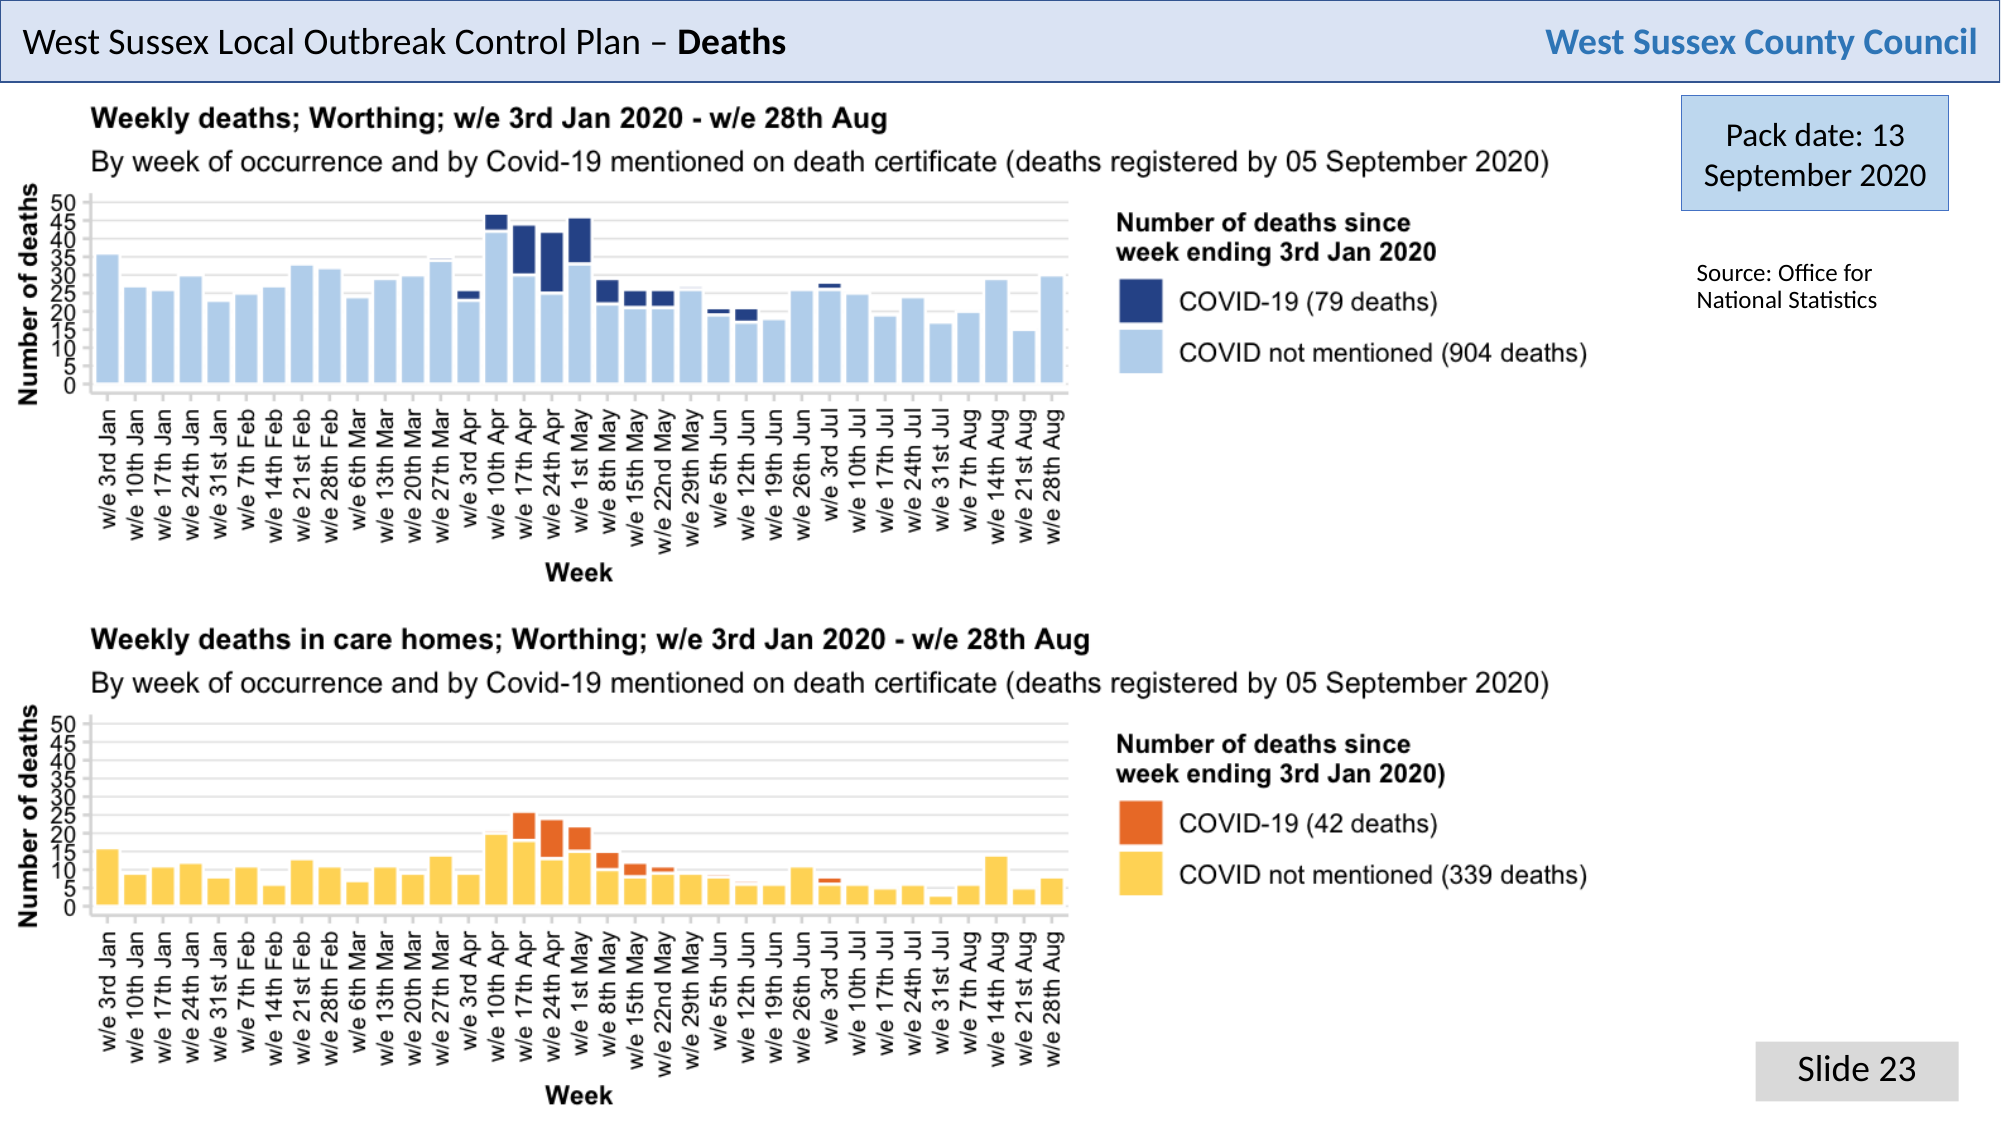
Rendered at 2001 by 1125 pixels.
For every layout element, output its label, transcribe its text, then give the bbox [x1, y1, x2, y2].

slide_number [1681, 95, 1949, 211]
list Source: Office for National Statistics [1681, 252, 1959, 289]
list Slide 23 [1755, 1041, 1959, 1102]
picture [3, 612, 1619, 1125]
picture [3, 91, 1619, 602]
